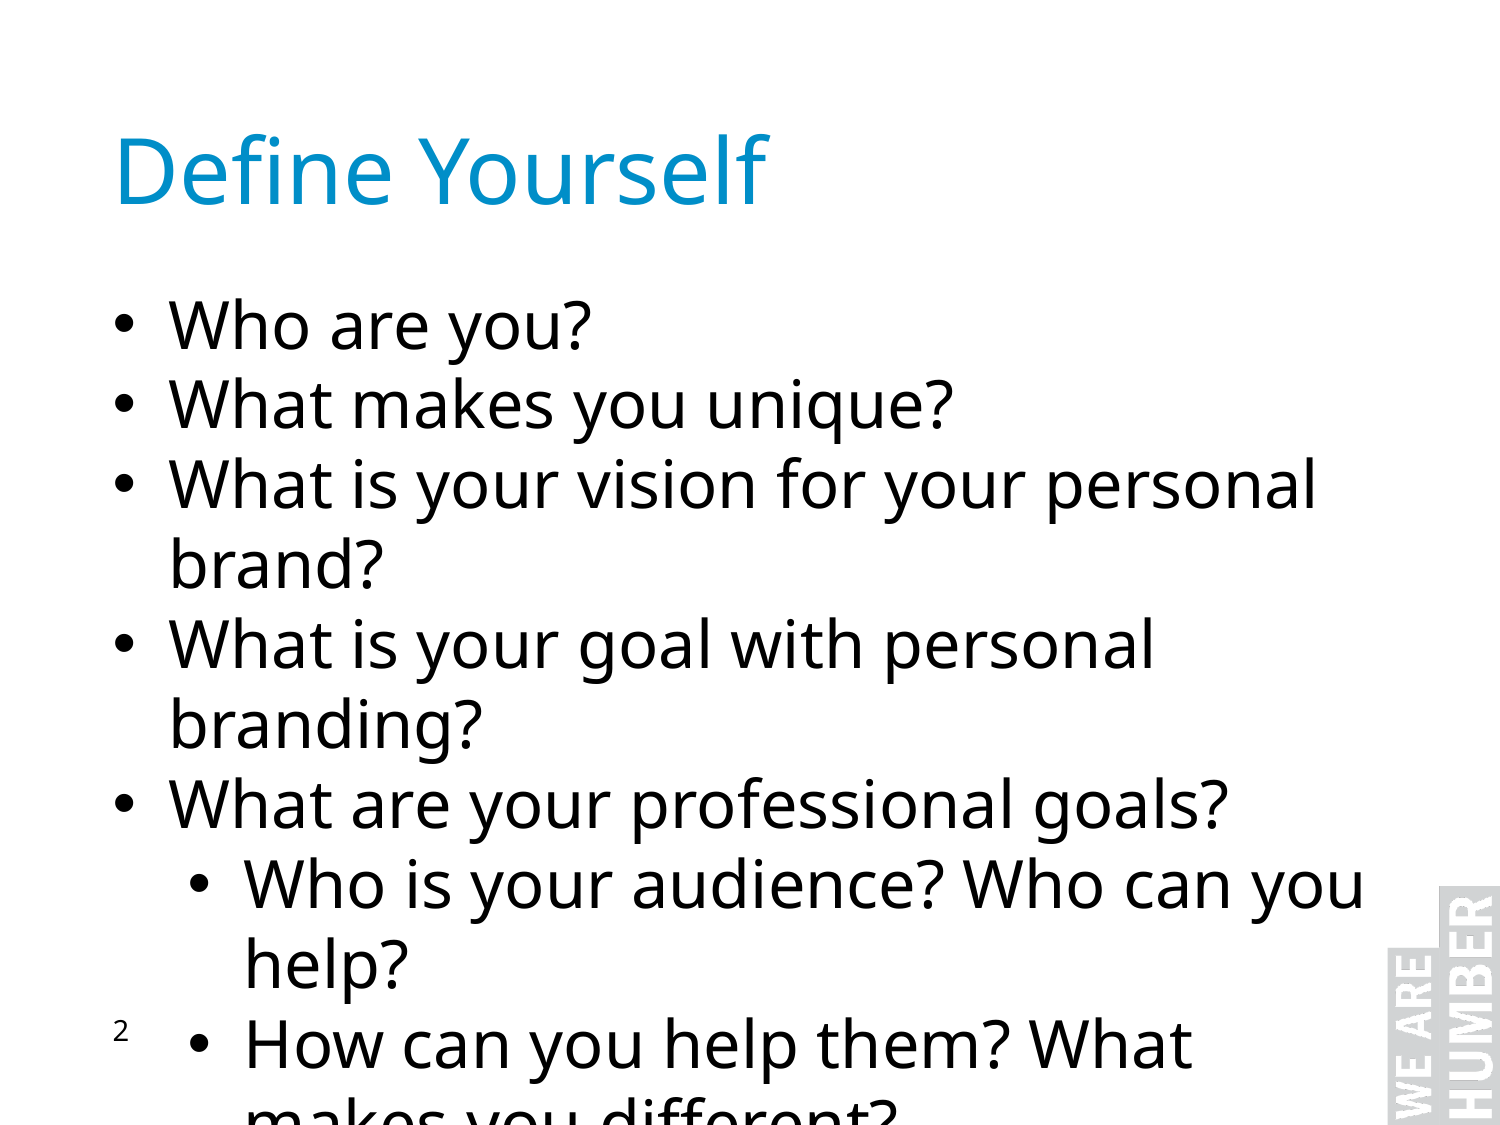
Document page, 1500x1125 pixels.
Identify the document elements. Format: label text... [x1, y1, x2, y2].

text_box Define Yourself Who are you? What makes you unique? What is your vision for your personal brand? What is your goal with personal branding? What are your professional goals? Who is your audience? Who can you help? How can you help them? What makes you different? How do you prove that? What’s the evidence? [112, 112, 1388, 1125]
